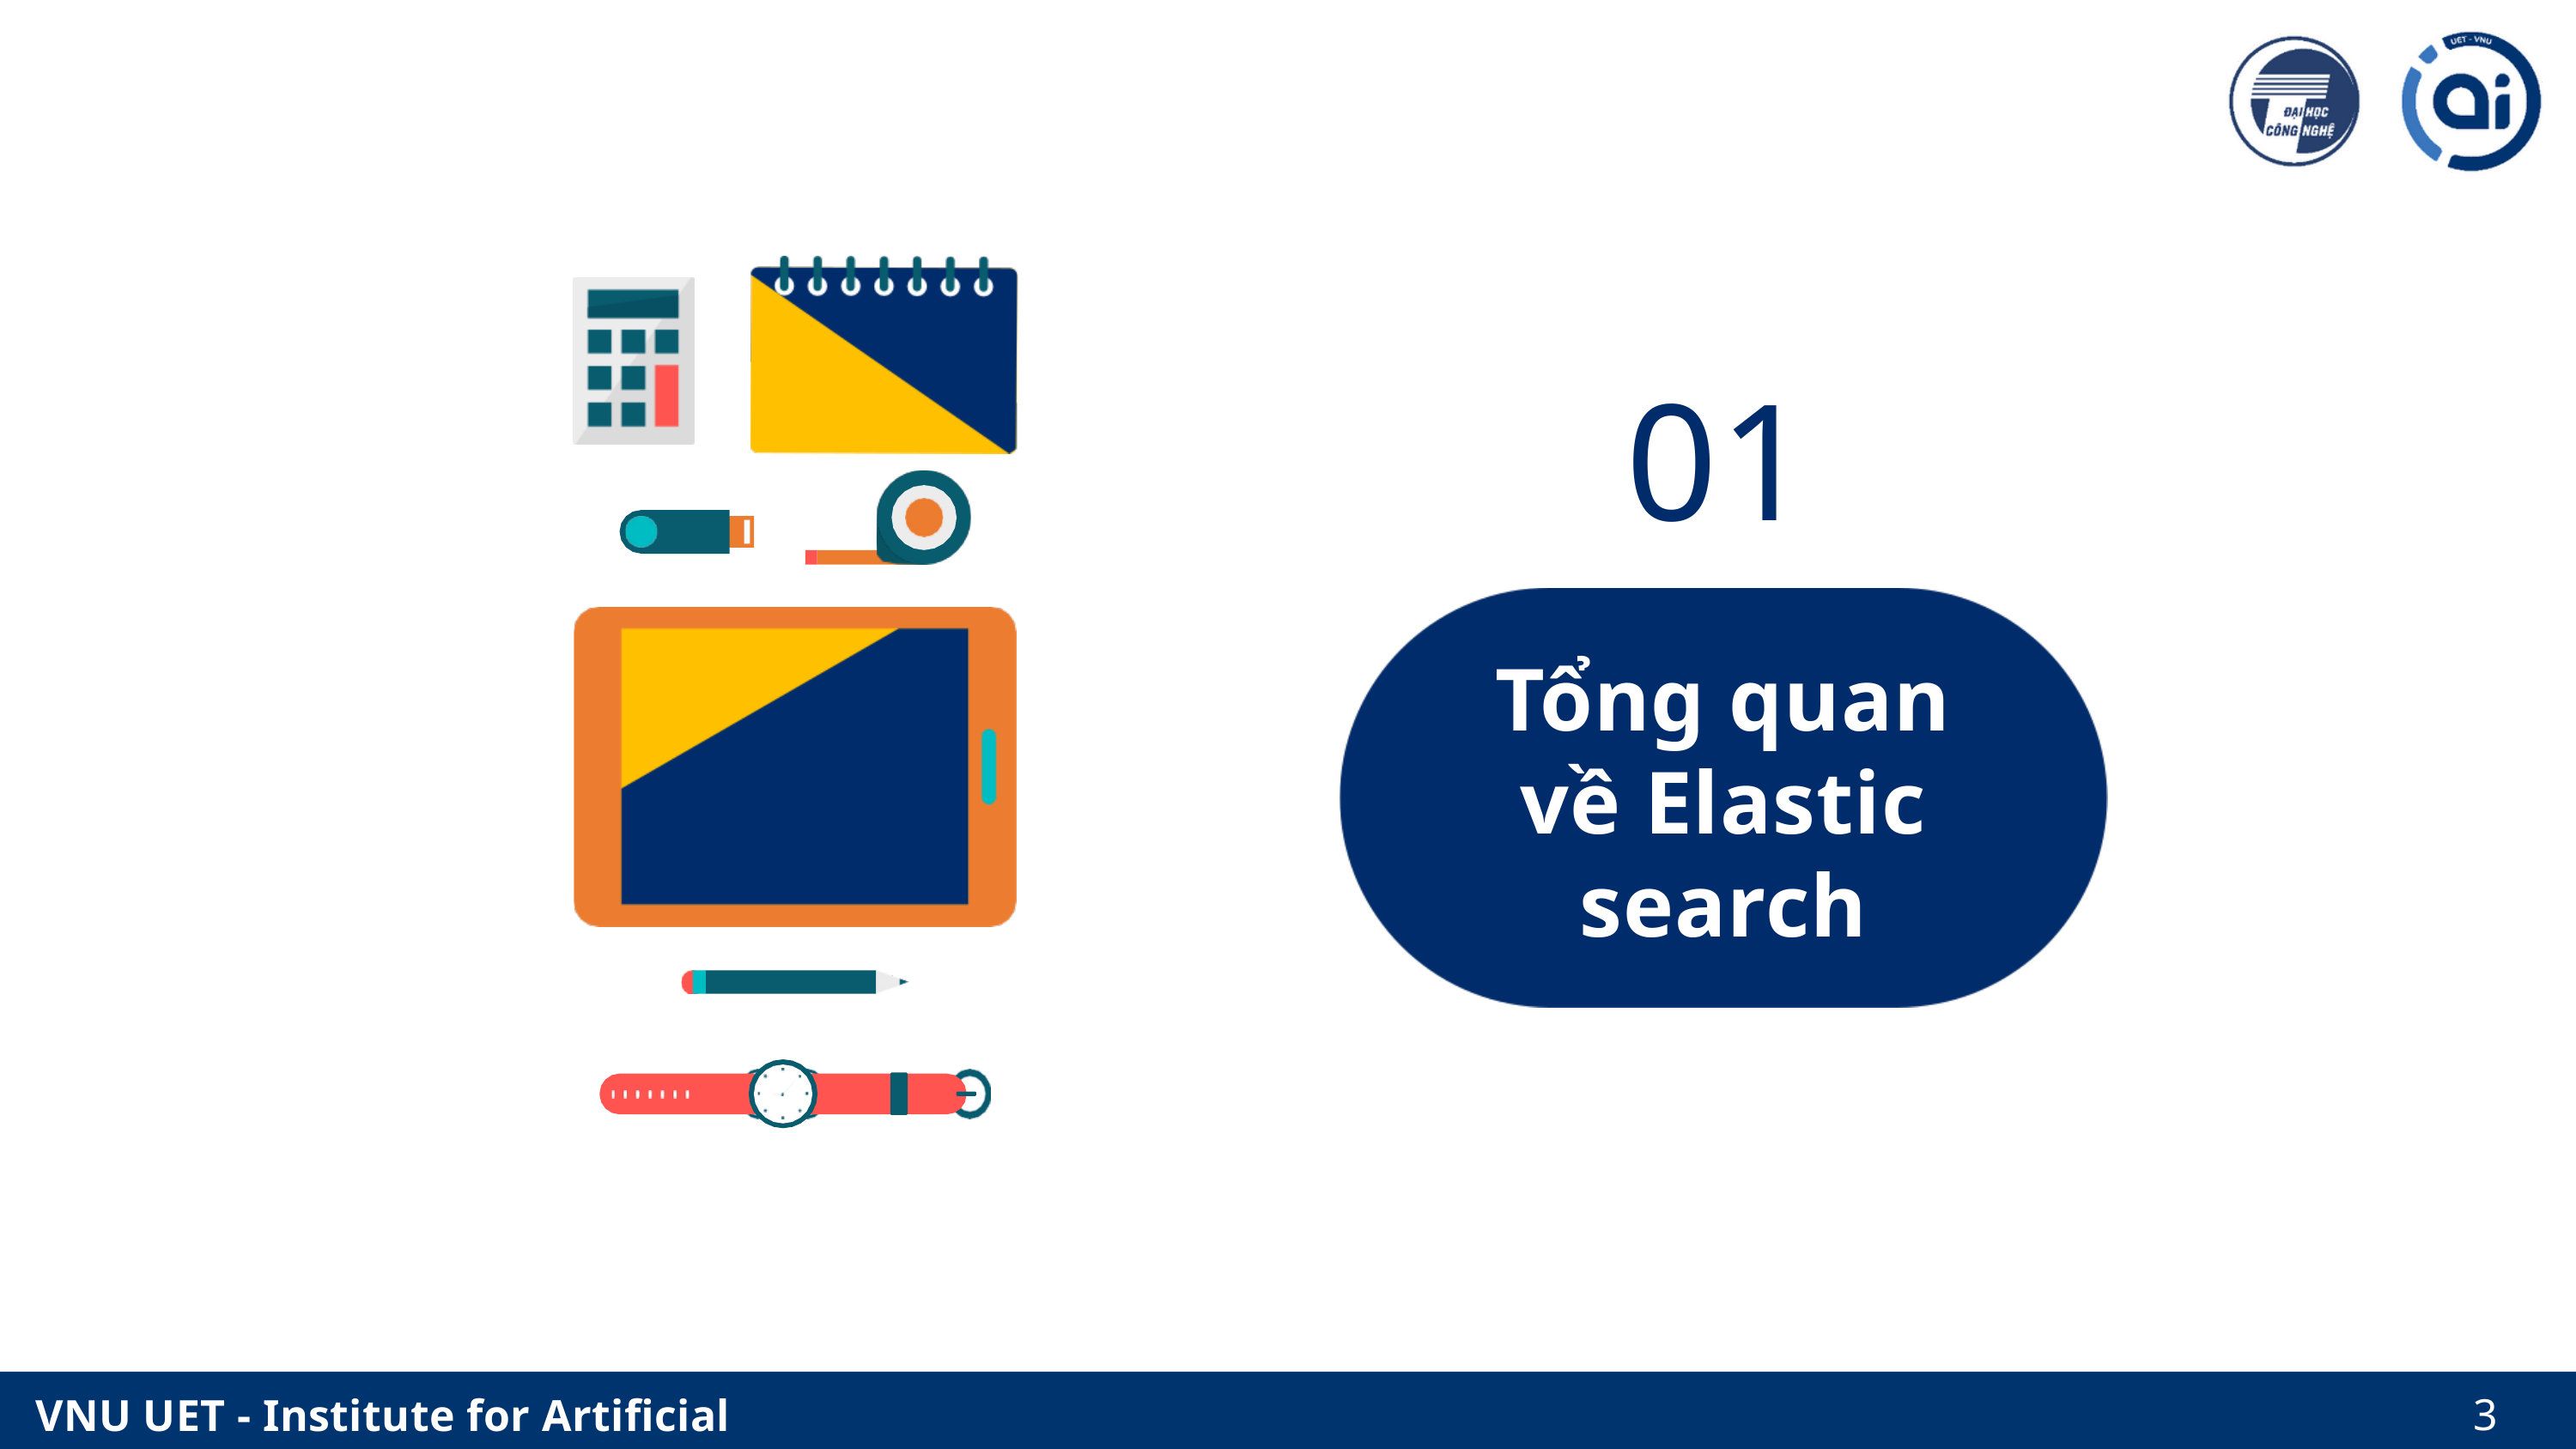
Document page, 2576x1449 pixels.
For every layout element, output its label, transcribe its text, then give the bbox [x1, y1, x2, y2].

text_box [574, 607, 1017, 927]
text_box Tổng quan về Elastic search [1489, 645, 1958, 955]
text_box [619, 509, 730, 555]
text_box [818, 549, 925, 565]
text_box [890, 1072, 977, 1116]
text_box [753, 1064, 813, 1124]
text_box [692, 969, 707, 994]
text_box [805, 549, 817, 565]
text_box 01 [1626, 359, 1902, 553]
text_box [822, 1073, 887, 1115]
text_box [573, 277, 695, 445]
text_box [681, 970, 690, 994]
text_box [1340, 588, 2108, 1008]
text_box [948, 1069, 991, 1119]
text_box [750, 256, 1018, 454]
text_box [744, 519, 750, 544]
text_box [734, 515, 755, 549]
text_box [2398, 28, 2544, 174]
text_box [877, 970, 909, 994]
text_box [707, 969, 877, 994]
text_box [891, 484, 957, 551]
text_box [748, 1058, 818, 1129]
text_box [0, 1371, 2576, 1449]
text_box [2225, 33, 2363, 170]
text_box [598, 1073, 744, 1115]
text_box [878, 470, 971, 565]
